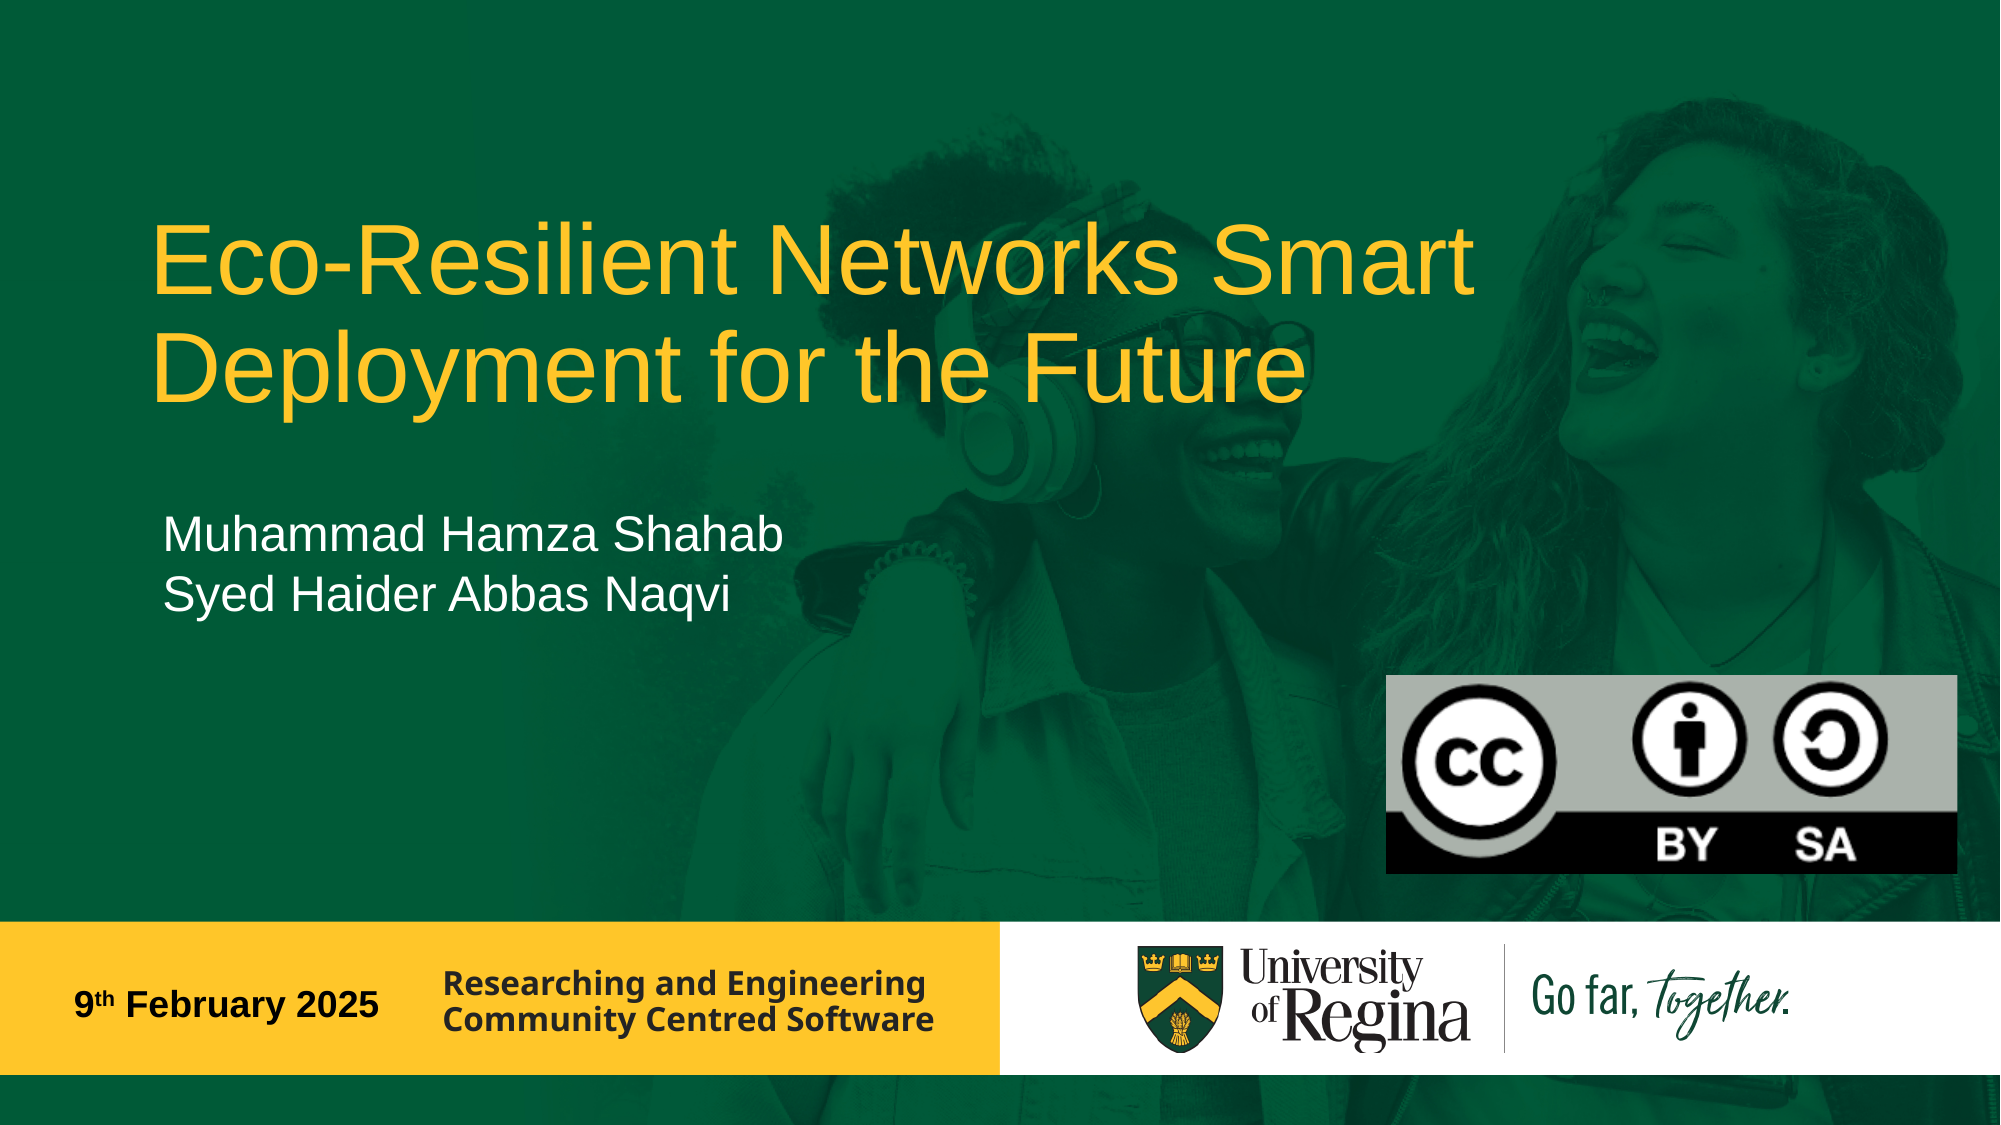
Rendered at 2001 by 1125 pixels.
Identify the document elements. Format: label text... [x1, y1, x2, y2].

title Eco-Resilient Networks Smart Deployment for the Future [134, 200, 1896, 355]
text_box Researching and Engineering Community Centred Software [427, 957, 980, 1048]
subtitle Muhammad Hamza Shahab Syed Haider Abbas Naqvi [147, 494, 1909, 720]
list 9th February 2025 [58, 957, 427, 1048]
picture [0, 1075, 2000, 1125]
picture [0, 0, 2000, 921]
